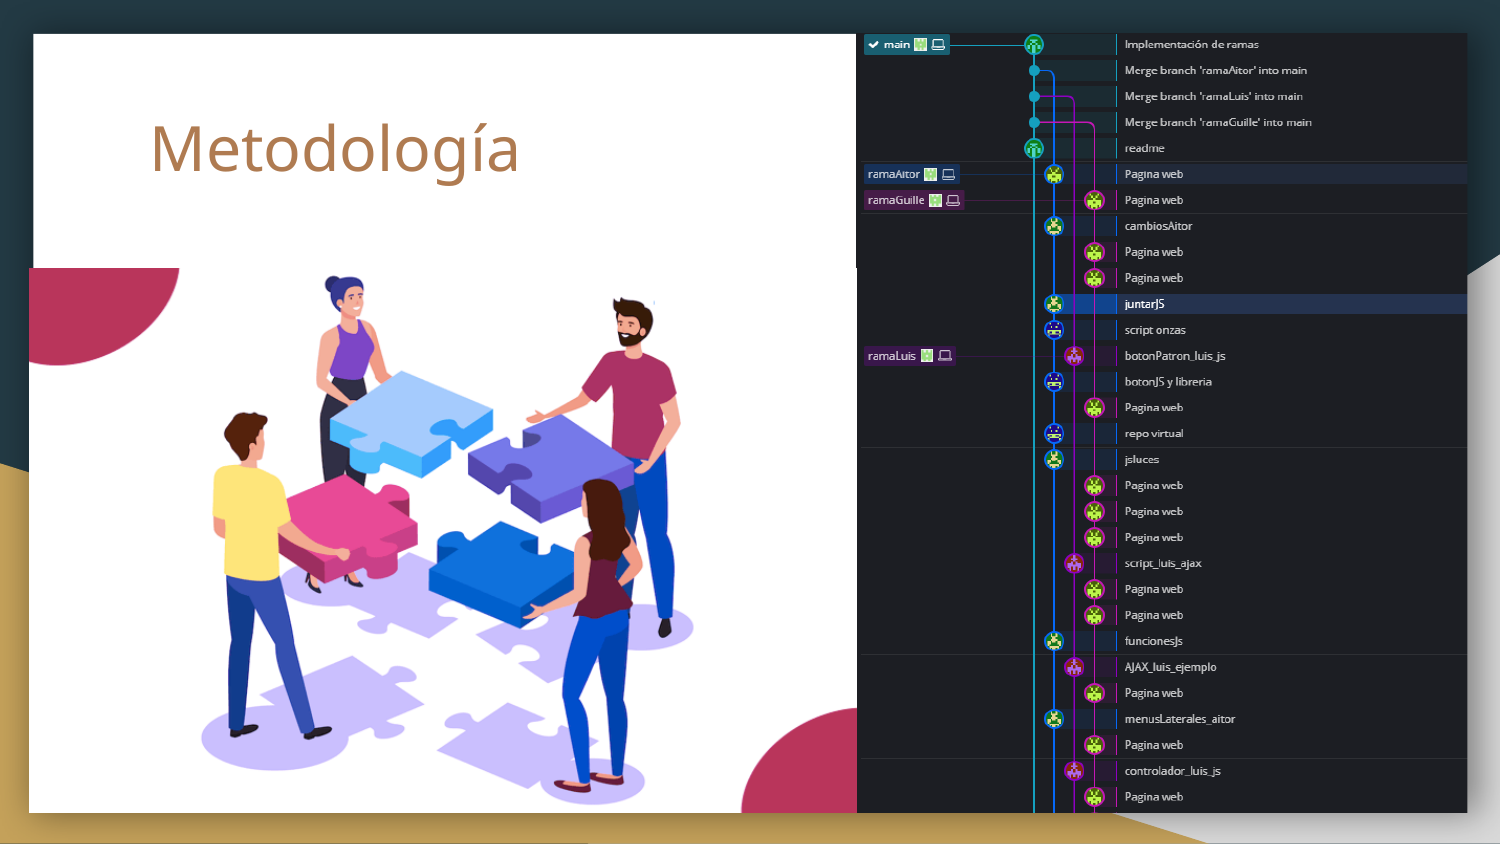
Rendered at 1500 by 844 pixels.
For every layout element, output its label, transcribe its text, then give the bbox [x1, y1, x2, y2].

picture [29, 33, 1468, 813]
title Metodología [134, 94, 850, 251]
